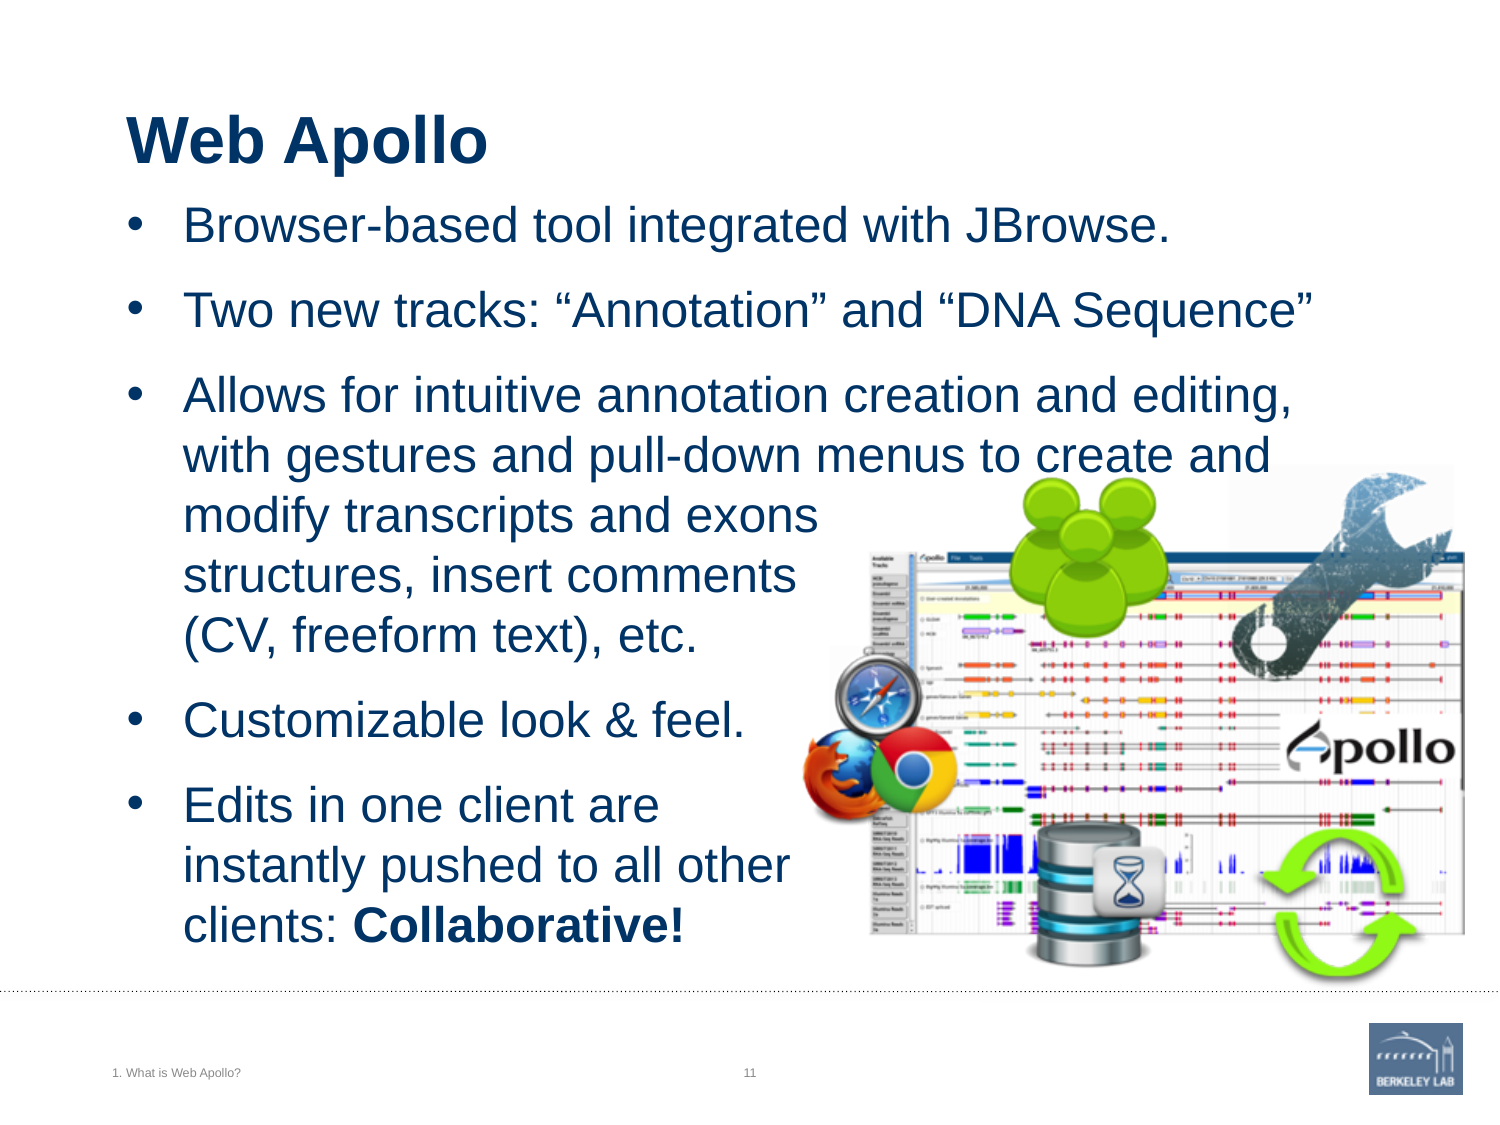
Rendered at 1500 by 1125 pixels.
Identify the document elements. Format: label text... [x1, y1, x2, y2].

footer 1. What is Web Apollo? [97, 1042, 573, 1103]
list Browser-based tool integrated with JBrowse. Two new tracks: “Annotation” and “DNA Sequence” Allows for intuitive annotation creation and editing, with gestures and pull-down menus to create and modify transcripts and exons structures, insert comments (CV, freeform text), etc. Customizable look & feel. Edits in one client are instantly pushed to all other clients: Collaborative! [111, 185, 1344, 971]
slide_number 11 [575, 1042, 925, 1103]
picture [800, 464, 1465, 994]
picture [1369, 1023, 1463, 1095]
title Web Apollo [111, 42, 1389, 231]
